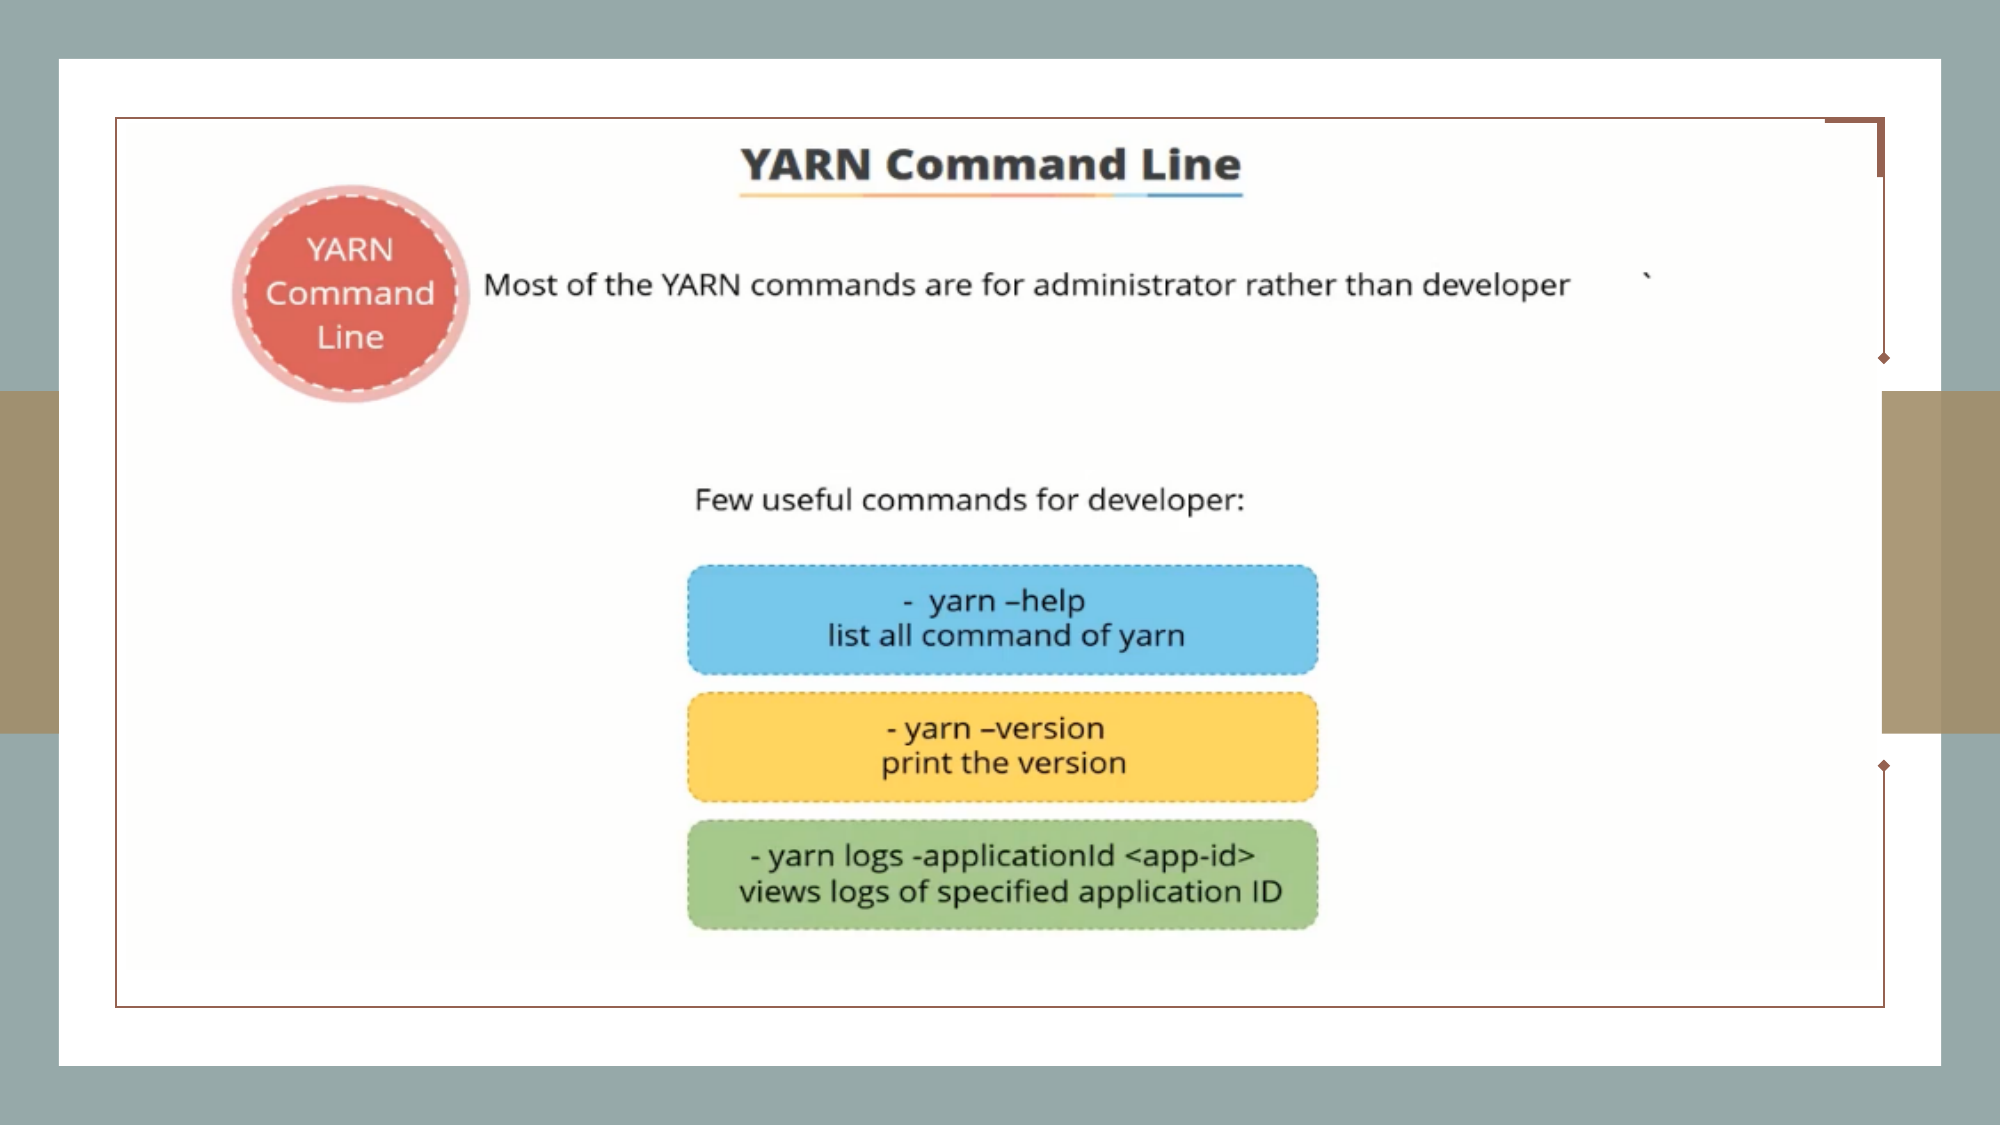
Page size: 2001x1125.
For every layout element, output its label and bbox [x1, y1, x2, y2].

picture [126, 123, 1877, 970]
